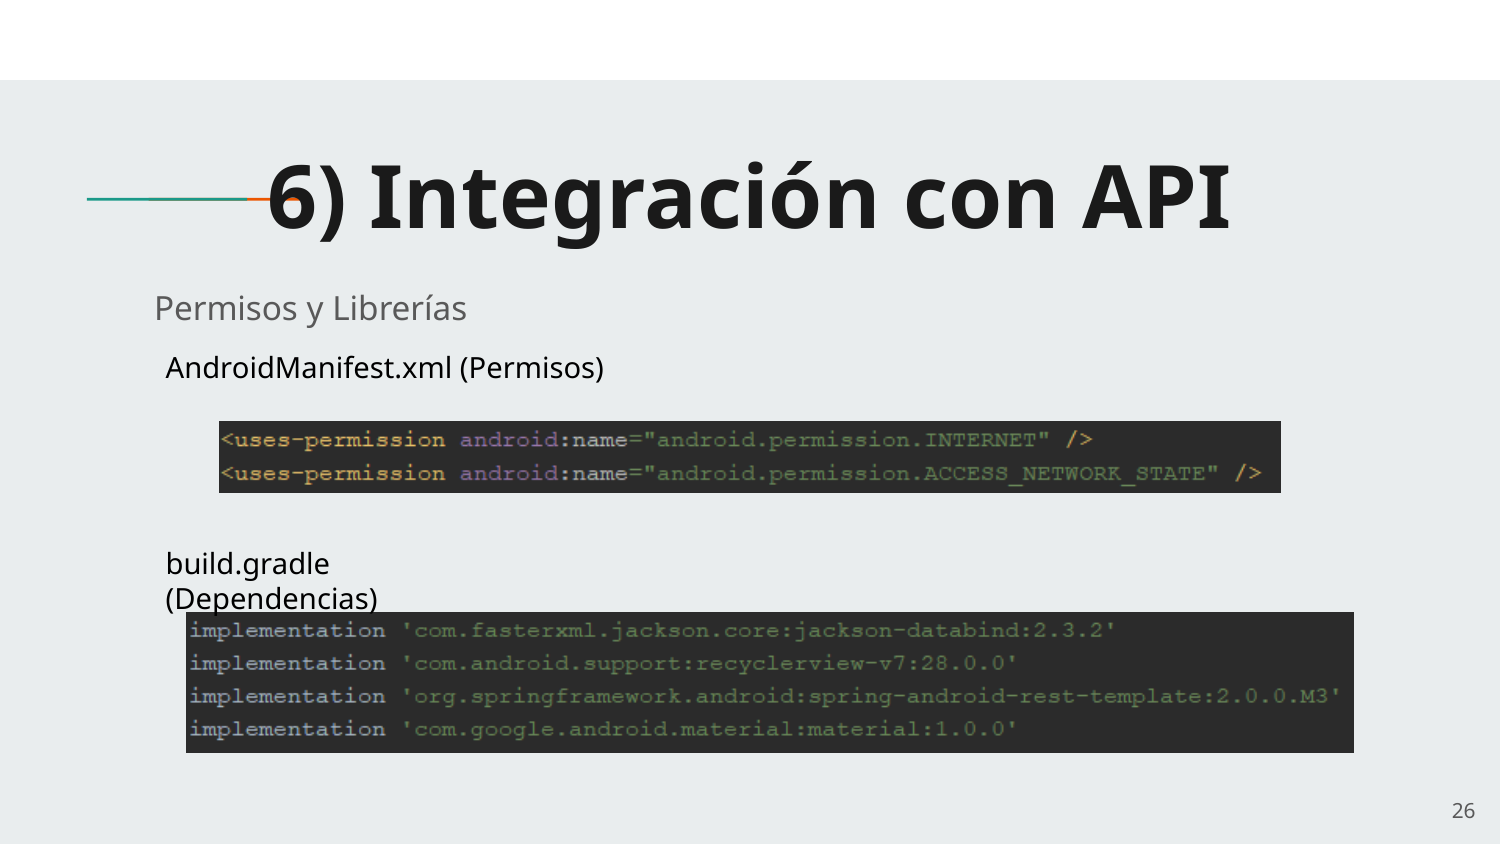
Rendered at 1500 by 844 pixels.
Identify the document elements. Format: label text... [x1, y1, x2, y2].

picture [185, 611, 1354, 753]
picture [219, 421, 1281, 493]
slide_number ‹#› [1400, 779, 1491, 844]
title 6) Integración con API [119, 125, 1381, 399]
text_box AndroidManifest.xml (Permisos) [150, 334, 784, 399]
text_box build.gradle (Dependencias) [150, 529, 565, 595]
subtitle Permisos y Librerías [139, 271, 1401, 361]
